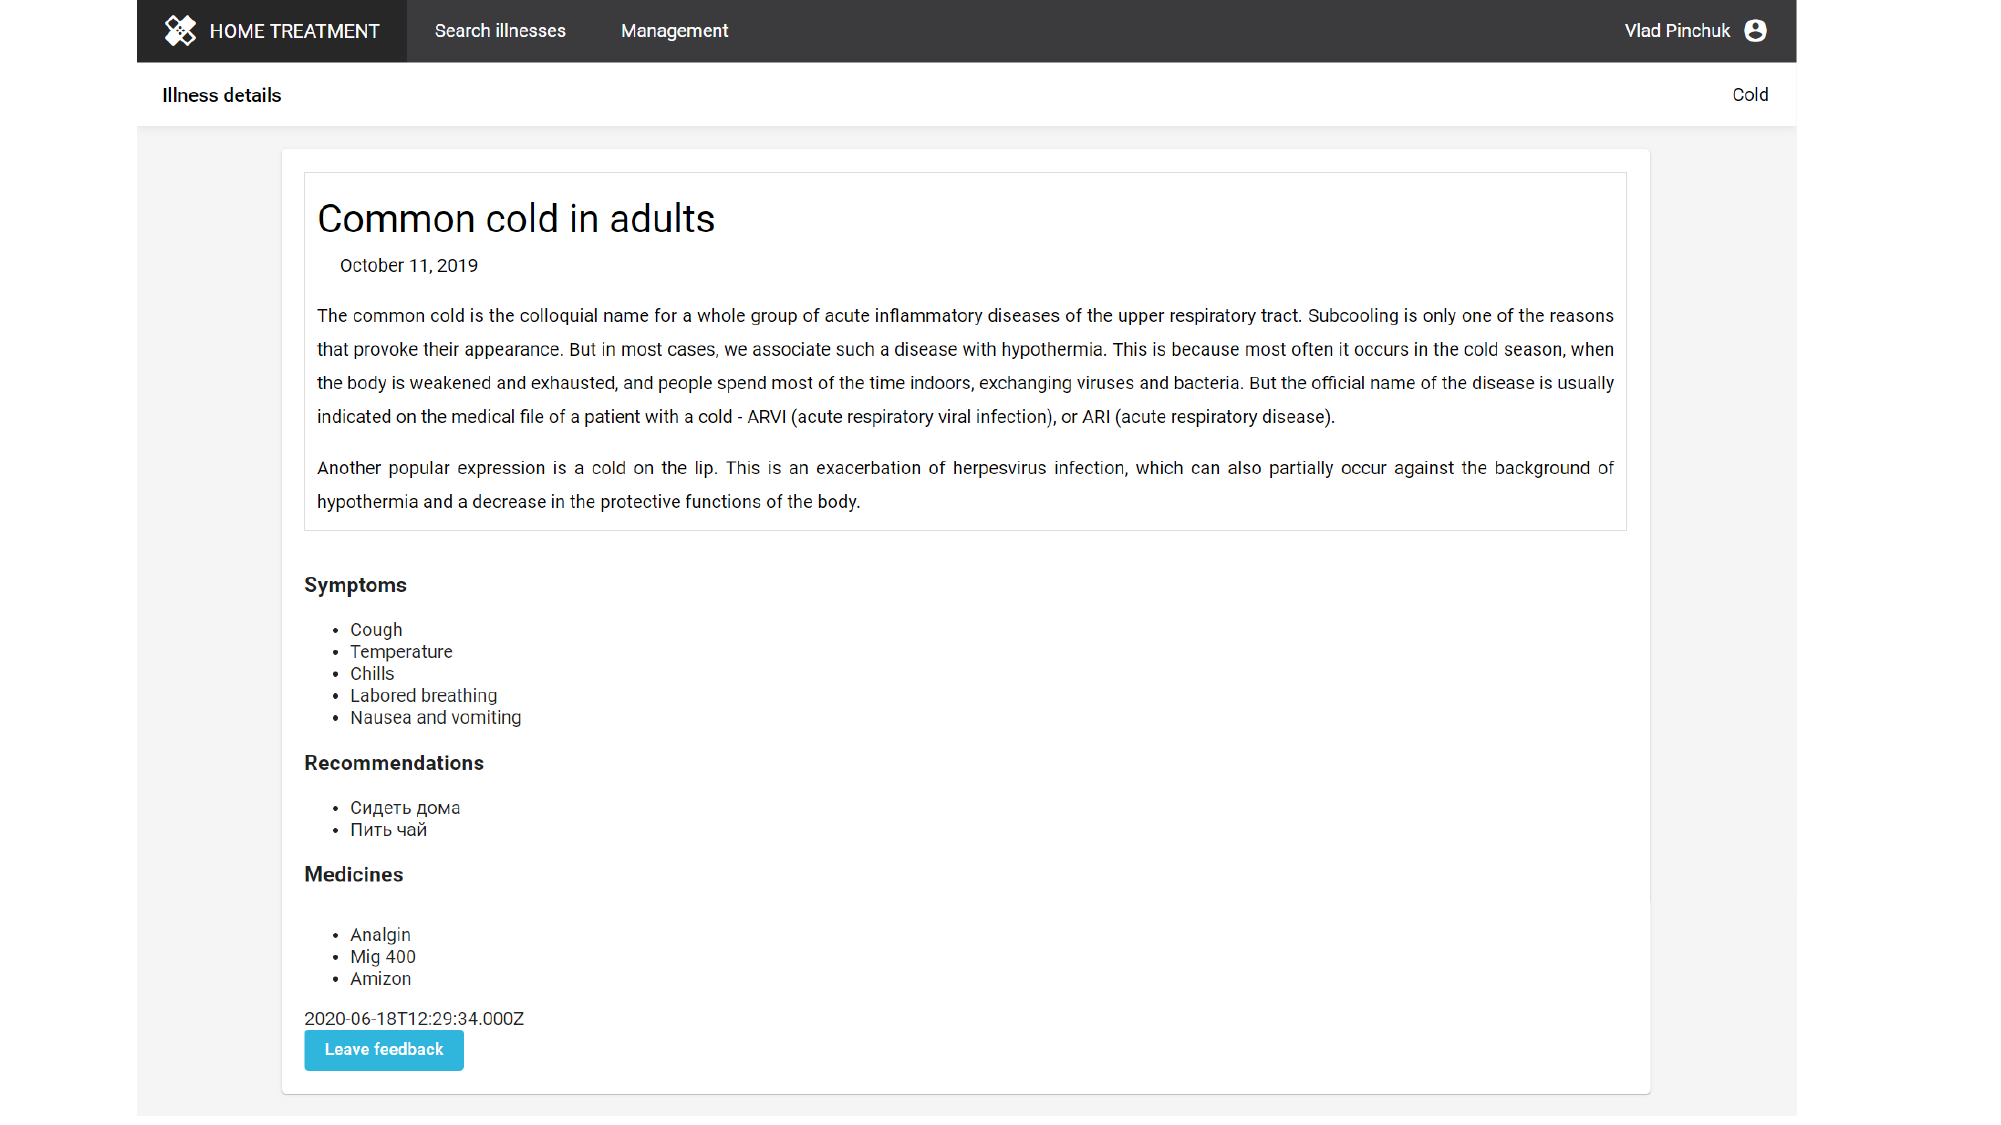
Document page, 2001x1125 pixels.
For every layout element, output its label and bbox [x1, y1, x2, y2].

picture [137, 0, 1797, 1116]
